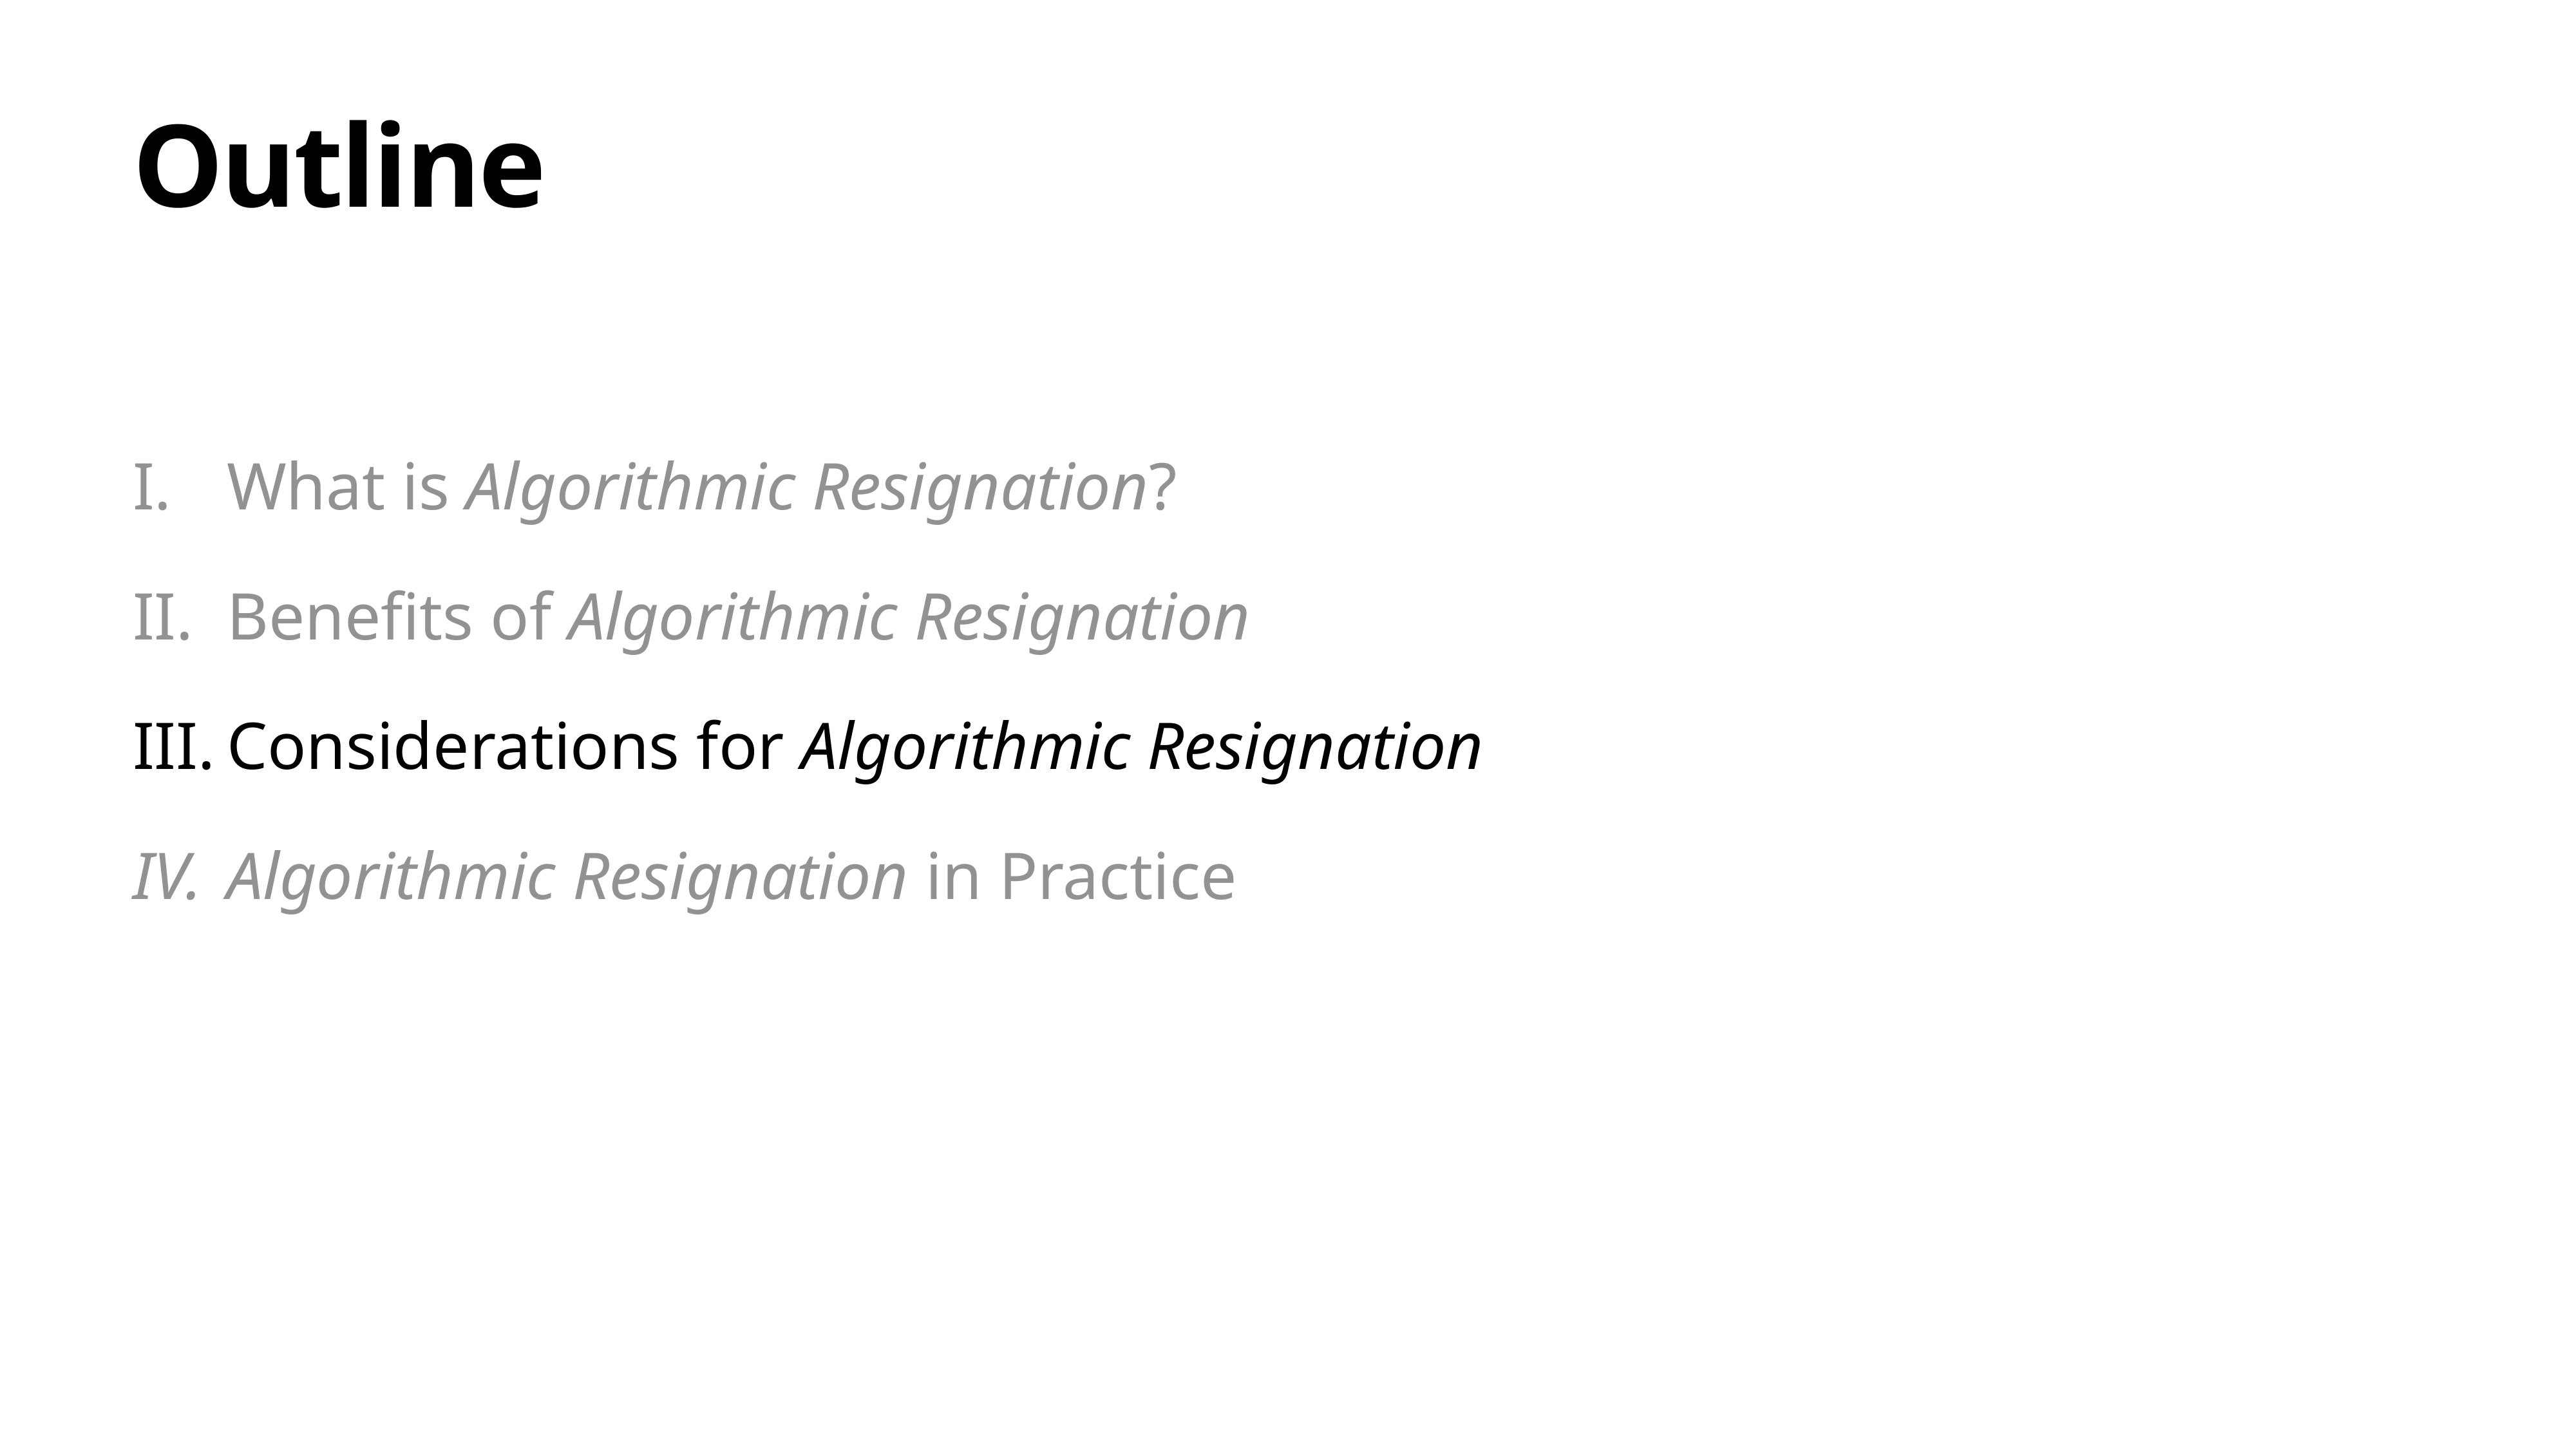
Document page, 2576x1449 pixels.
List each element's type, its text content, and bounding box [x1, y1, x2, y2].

list What is Algorithmic Resignation? Benefits of Algorithmic Resignation Considerations for Algorithmic Resignation Algorithmic Resignation in Practice [127, 448, 2449, 1321]
title Outline [127, 113, 2449, 266]
